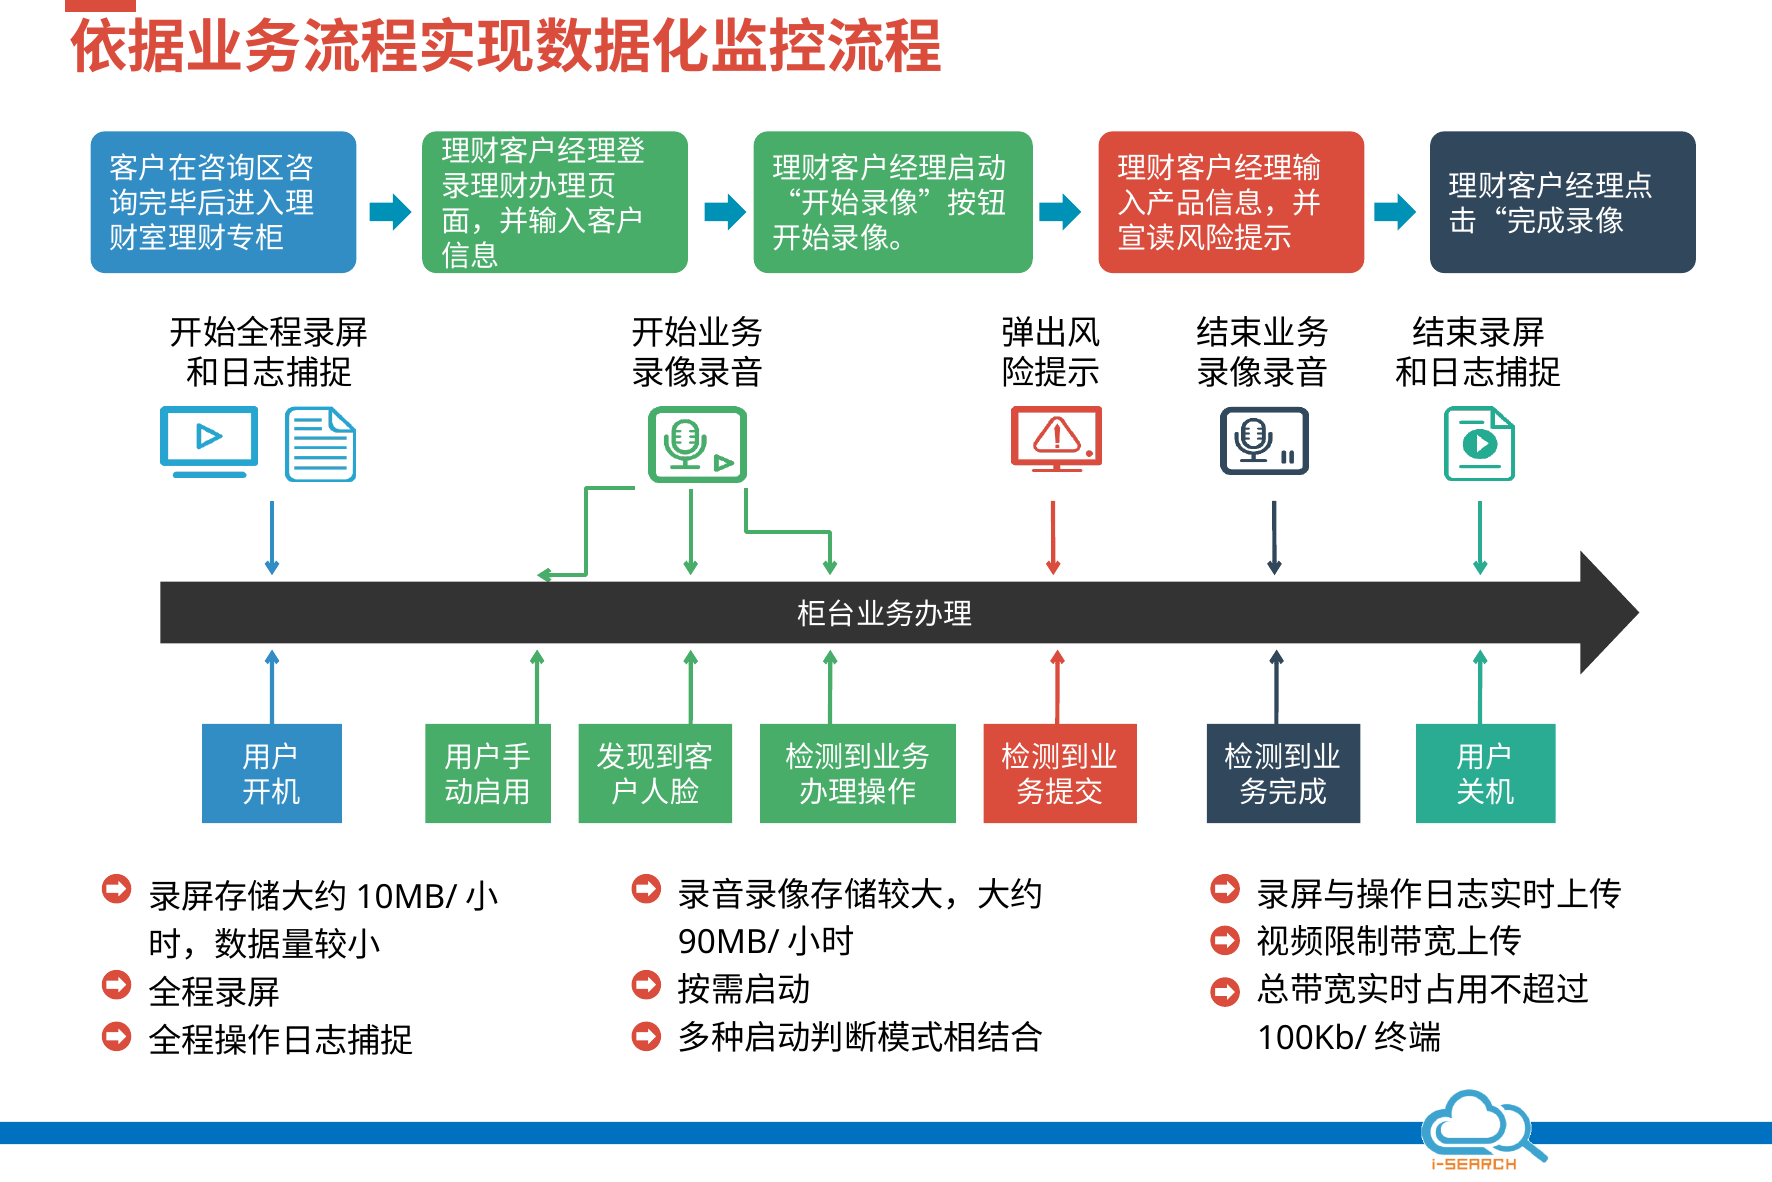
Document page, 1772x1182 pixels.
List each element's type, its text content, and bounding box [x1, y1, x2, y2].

picture [1443, 405, 1515, 481]
text_box 开始业务 录像录音 [614, 302, 782, 400]
text_box 弹出风 险提示 [984, 302, 1118, 400]
text_box 录屏与操作日志实时上传 视频限制带宽上传 总带宽实时占用不超过 100Kb/终端 [1239, 856, 1714, 1065]
text_box 理财客户经理输入产品信息，并宣读风险提示 [1098, 131, 1365, 274]
text_box [369, 193, 412, 231]
text_box [264, 649, 280, 724]
text_box [631, 969, 662, 1000]
text_box 结束业务 录像录音 [1179, 302, 1347, 400]
text_box [1374, 193, 1417, 231]
text_box [1269, 649, 1284, 724]
text_box [631, 873, 662, 904]
text_box 理财客户经理点击“完成录像 [1430, 131, 1696, 274]
picture [285, 405, 356, 482]
text_box [101, 873, 132, 904]
picture [160, 405, 259, 479]
text_box 开始全程录屏 和日志捕捉 [152, 302, 387, 400]
text_box [1039, 193, 1082, 231]
text_box 录屏存储大约10MB/小 时，数据量较小 全程录屏 全程操作日志捕捉 [131, 859, 564, 1068]
text_box 录音录像存储较大，大约 90MB/小时 按需启动 多种启动判断模式相结合 [661, 856, 1115, 1065]
text_box [101, 969, 132, 1000]
text_box 用户手 动启用 [425, 723, 551, 824]
text_box 发现到客户人脸 [578, 723, 733, 824]
text_box 柜台业务办理 [160, 550, 1640, 675]
text_box [101, 1021, 132, 1052]
text_box 客户在咨询区咨询完毕后进入理财室理财专柜 [90, 131, 357, 274]
text_box [1210, 977, 1240, 1007]
text_box [1210, 925, 1240, 956]
text_box 检测到业务完成 [1206, 723, 1361, 824]
text_box 检测到业务提交 [983, 723, 1137, 824]
picture [1220, 405, 1309, 475]
text_box [1210, 873, 1240, 904]
text_box 用户 开机 [202, 723, 342, 824]
picture [648, 405, 747, 483]
text_box [704, 193, 747, 231]
text_box 理财客户经理启动“开始录像”按钮开始录像。 [753, 131, 1033, 274]
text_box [744, 489, 832, 574]
text_box 依据业务流程实现数据化监控流程 [54, 2, 958, 87]
picture [1011, 405, 1102, 473]
text_box 检测到业务办理操作 [760, 723, 956, 824]
text_box 用户 关机 [1416, 723, 1556, 824]
text_box 理财客户经理登录理财办理页面，并输入客户信息 [422, 131, 688, 274]
text_box [1473, 649, 1488, 724]
picture [1417, 1086, 1551, 1174]
text_box [529, 649, 545, 724]
text_box [631, 1021, 662, 1052]
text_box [541, 482, 630, 581]
text_box 结束录屏 和日志捕捉 [1378, 302, 1580, 400]
text_box [1050, 649, 1065, 724]
